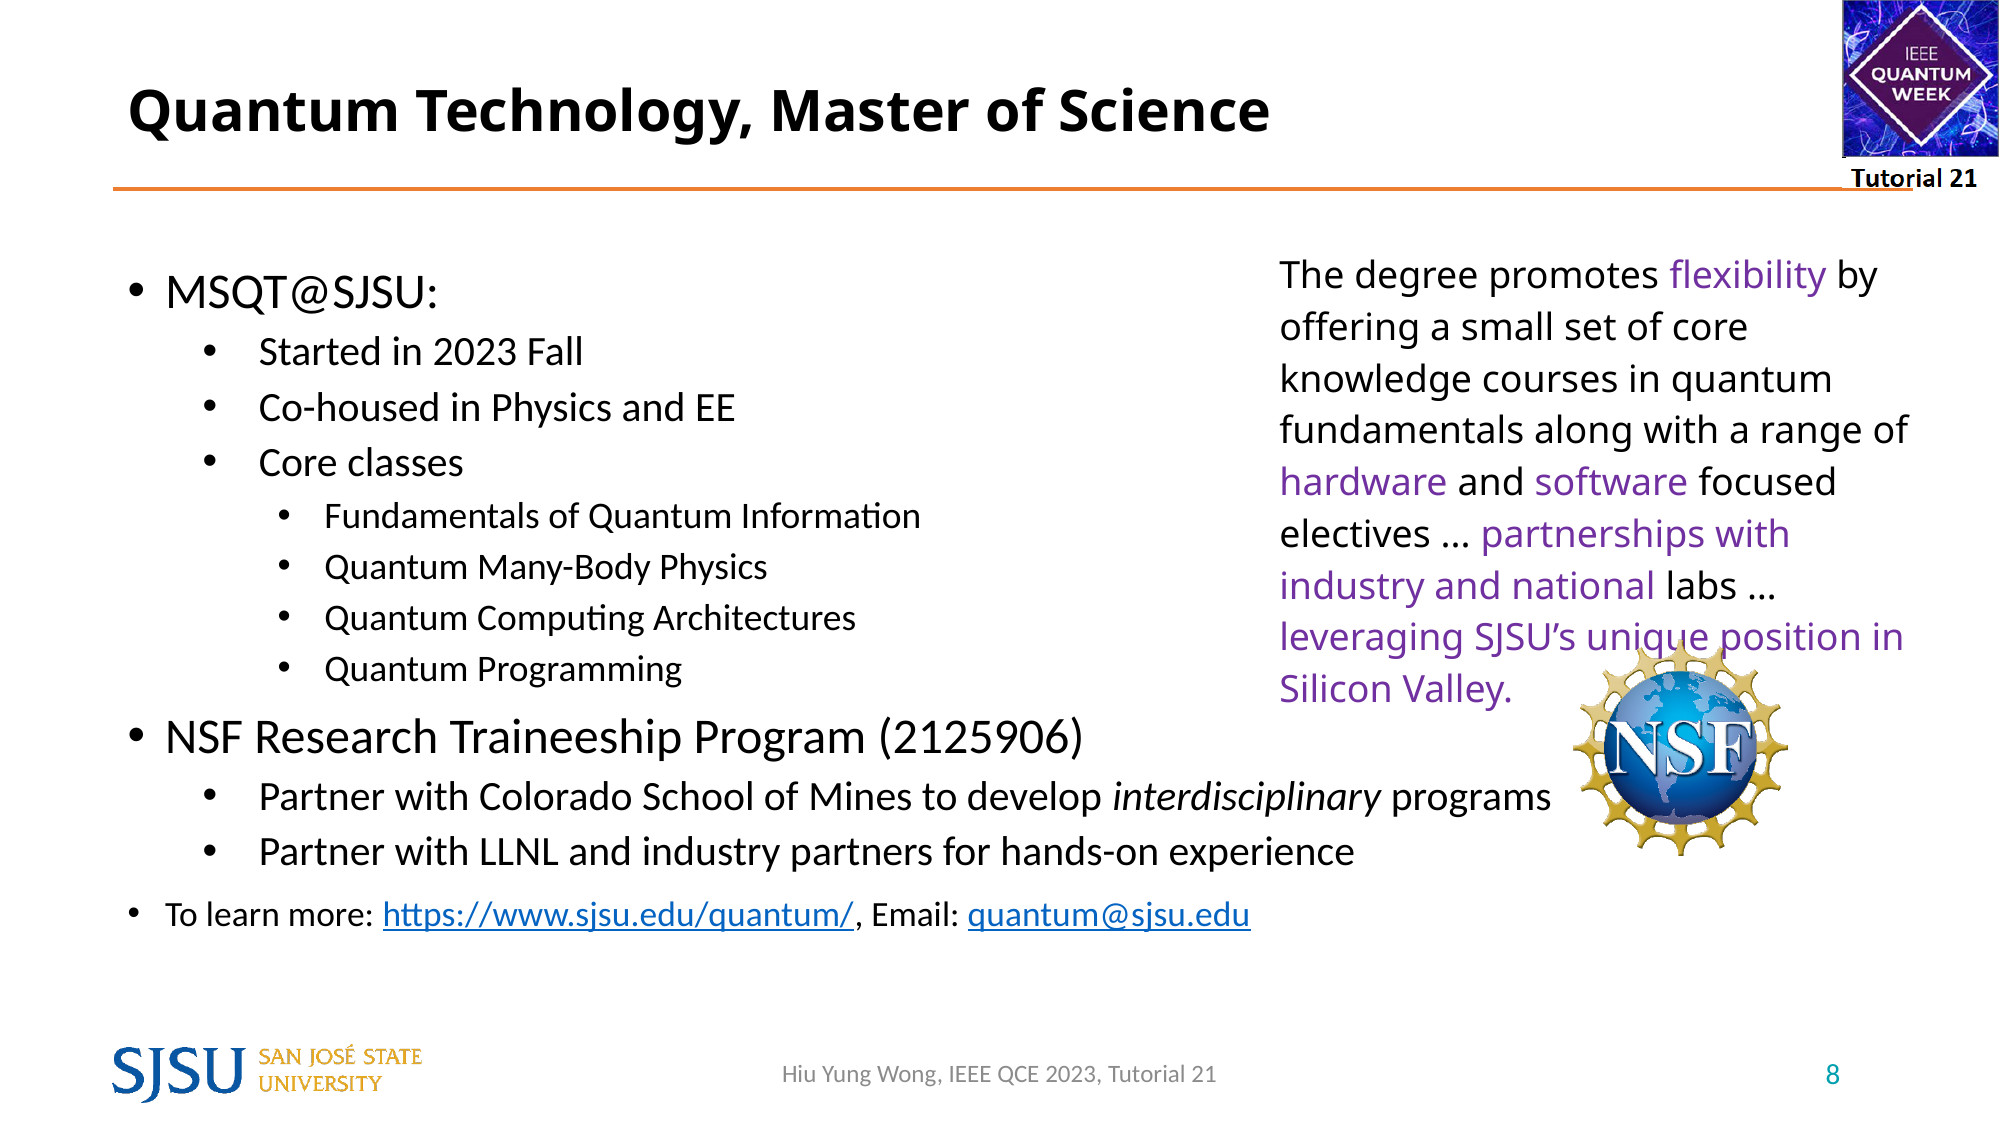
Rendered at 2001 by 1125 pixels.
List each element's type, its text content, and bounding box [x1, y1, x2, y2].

footer Hiu Yung Wong, IEEE QCE 2023, Tutorial 21 [662, 1042, 1338, 1103]
title Quantum Technology, Master of Science [112, 37, 1913, 188]
text_box The degree promotes flexibility by offering a small set of core knowledge courses in quantum fundamentals along with a range of hardware and software focused electives ... partnerships with industry and national labs … leveraging SJSU’s unique position in Silicon Valley. [1114, 237, 1935, 718]
picture [112, 1044, 422, 1103]
picture [1842, 0, 2000, 188]
picture [1569, 635, 1791, 859]
list MSQT@SJSU: Started in 2023 Fall Co-housed in Physics and EE Core classes Fundamentals of Quantum Information Quantum Many-Body Physics Quantum Computing Architectures Quantum Programming NSF Research Traineeship Program (2125906) Partner with Colorado School of Mines to develop interdisciplinary programs Partner with LLNL and industry partners for hands-on experience To learn more: https://www.sjsu.edu/quantum/, Email: quantum@sjsu.edu [112, 257, 1913, 972]
